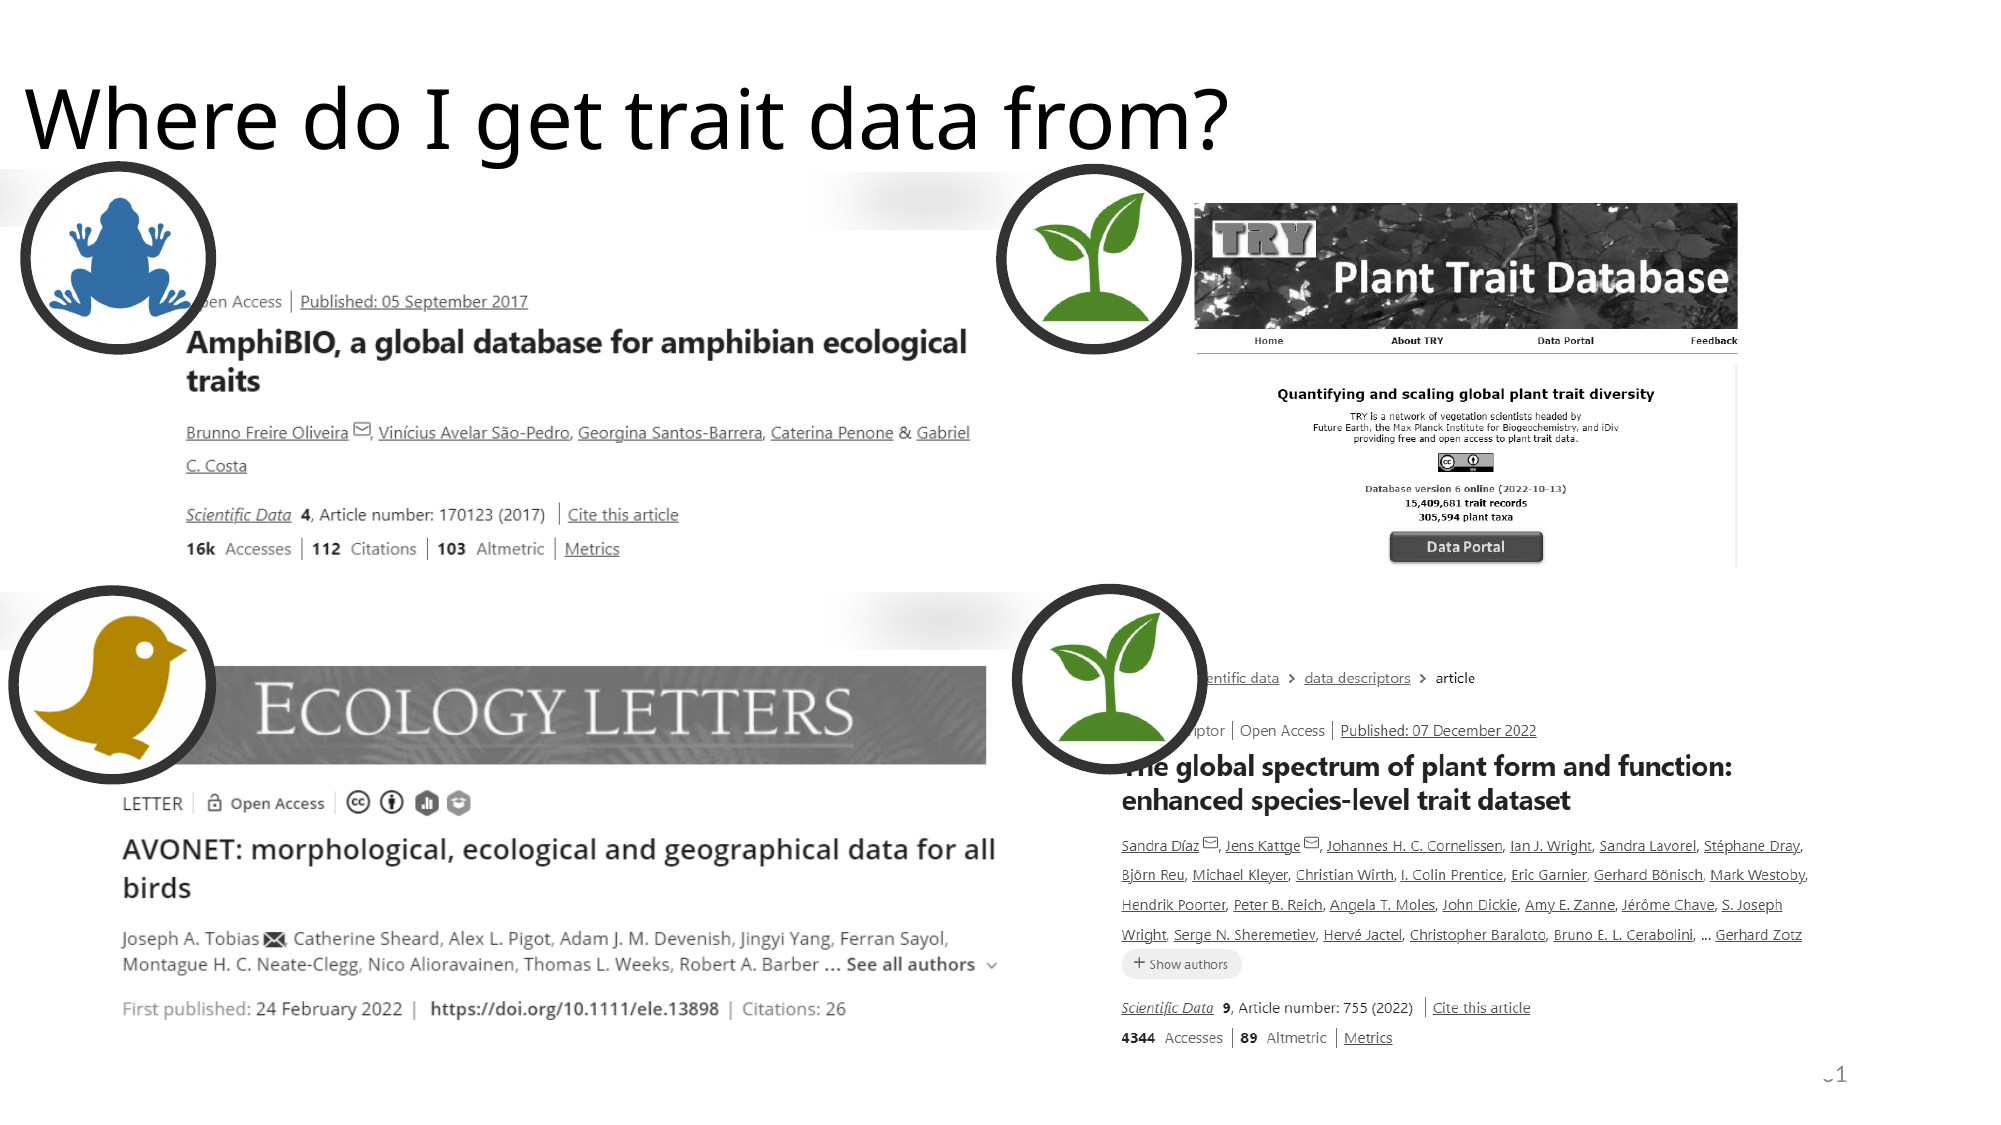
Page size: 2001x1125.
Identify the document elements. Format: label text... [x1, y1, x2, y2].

slide_number 31 [1412, 1042, 1863, 1103]
text_box Where do I get trait data from? [9, 0, 1246, 174]
picture [1192, 203, 1738, 567]
picture [13, 166, 1835, 1079]
